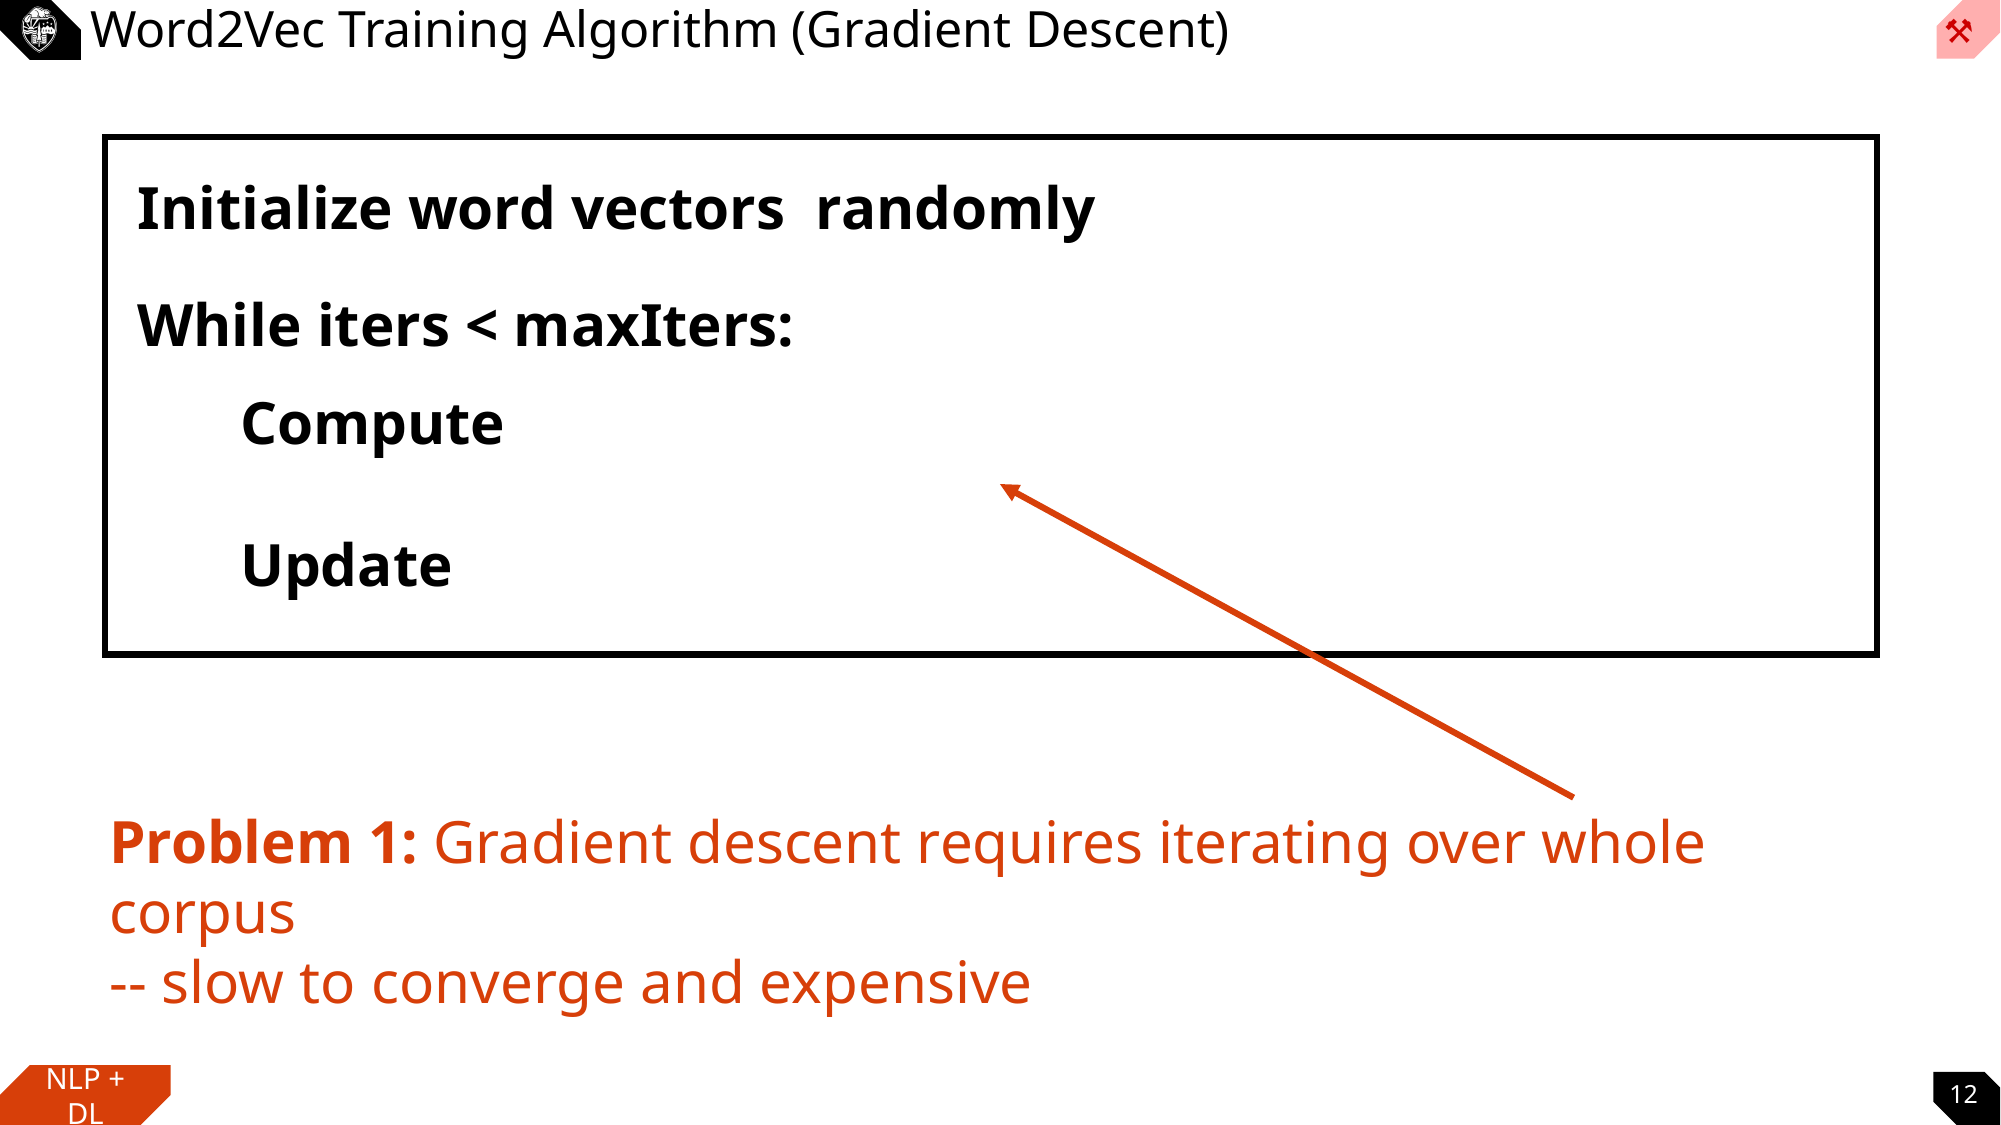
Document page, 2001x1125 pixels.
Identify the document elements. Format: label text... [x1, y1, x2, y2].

title Word2Vec Training Algorithm (Gradient Descent) [0, 1, 1699, 61]
slide_number 12 [1933, 1071, 1994, 1119]
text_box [999, 483, 1574, 798]
text_box Problem 1: Gradient descent requires iterating over whole corpus -- slow to converge and expensive [94, 797, 1906, 1023]
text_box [104, 136, 2000, 655]
